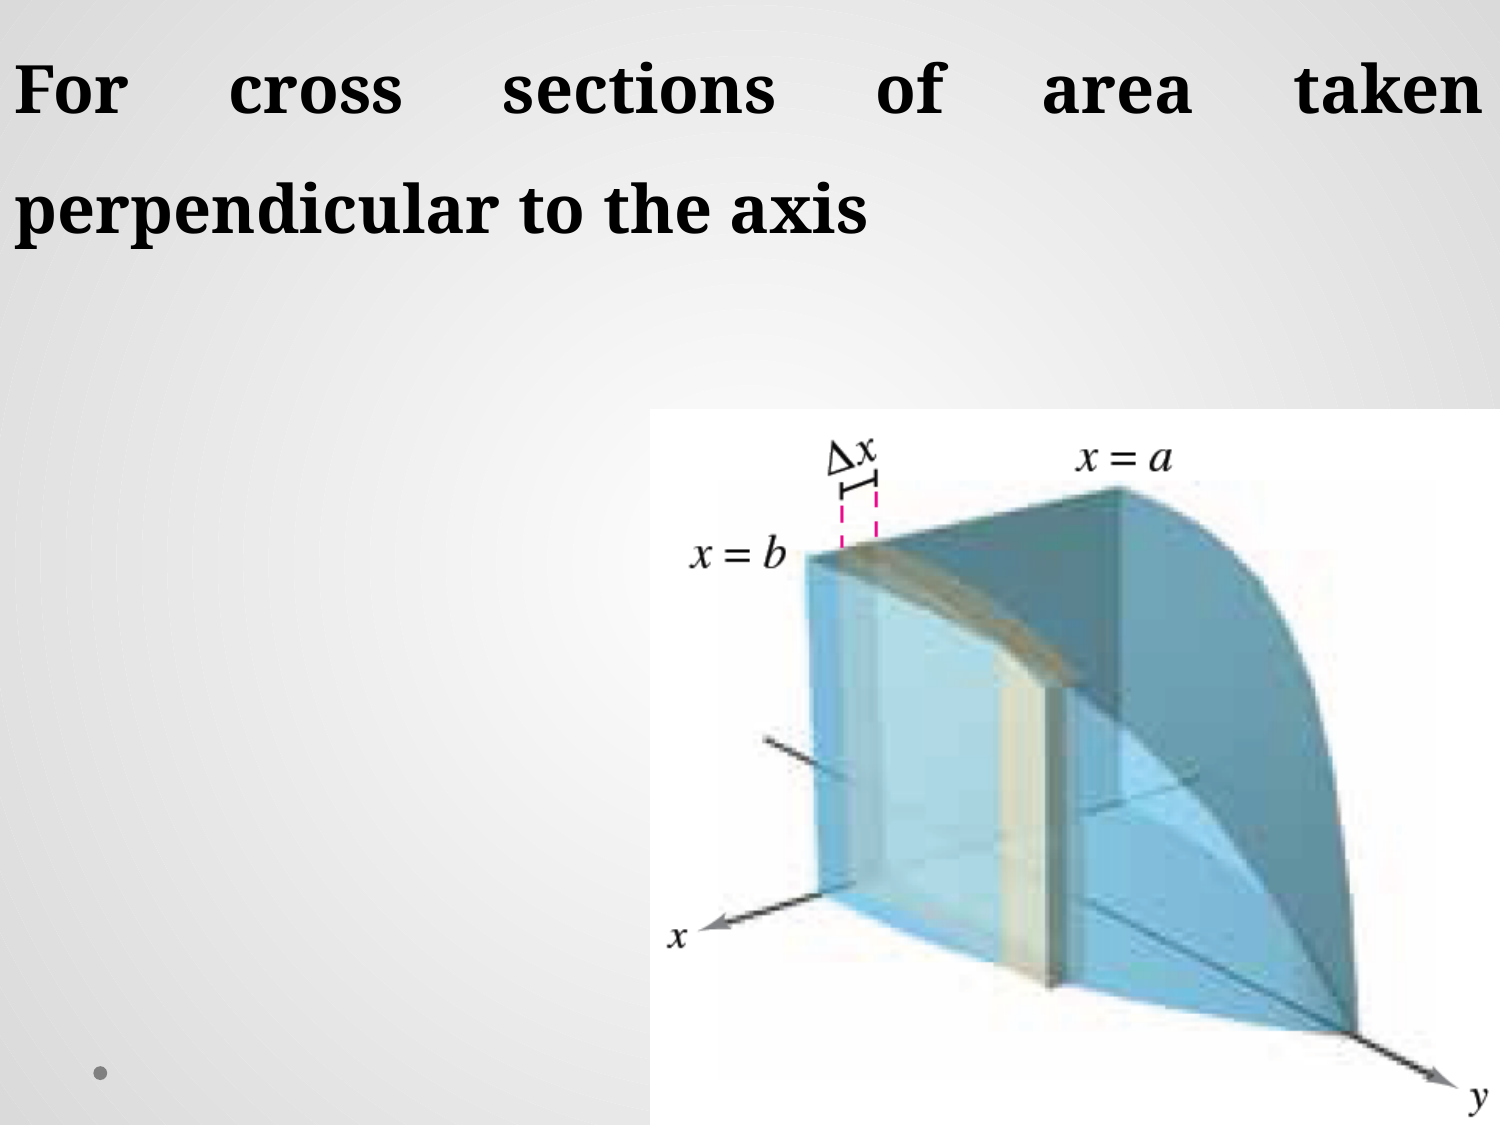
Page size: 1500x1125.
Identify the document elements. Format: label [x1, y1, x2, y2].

picture [649, 409, 1500, 1125]
